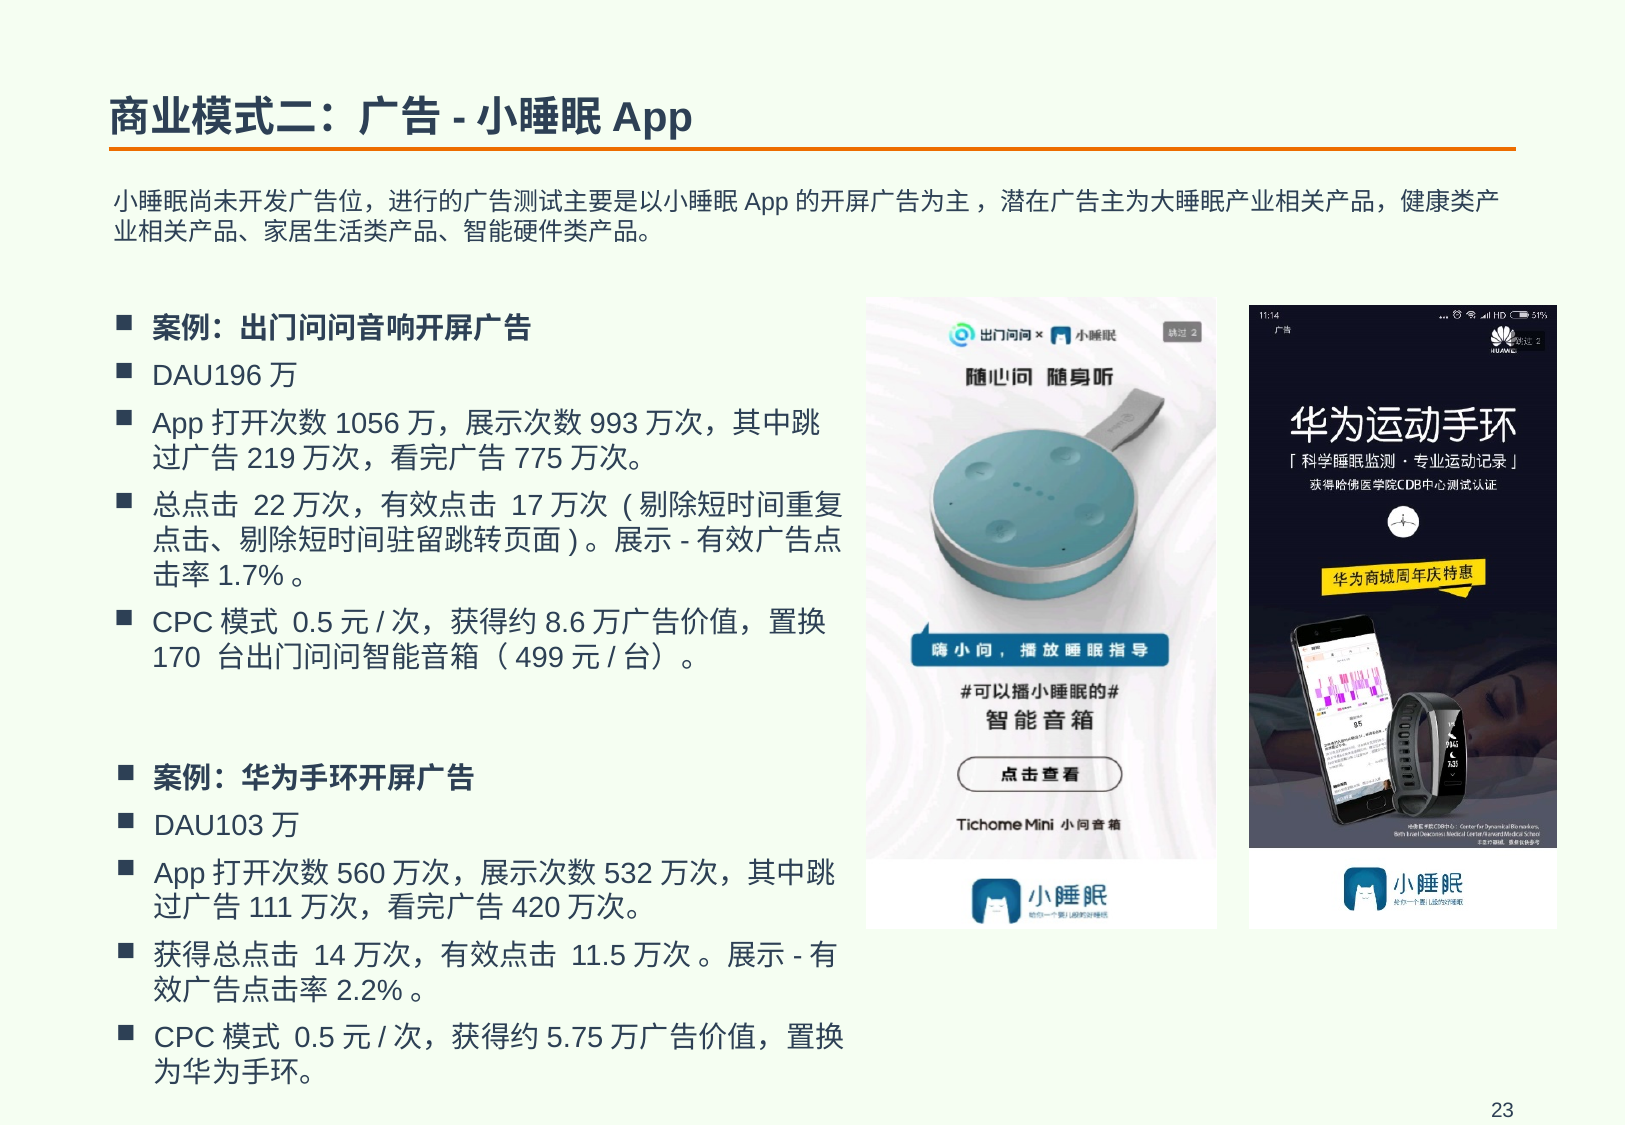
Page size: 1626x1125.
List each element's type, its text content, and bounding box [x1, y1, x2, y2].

list 案例：出门问问音响开屏广告 DAU196万 App打开次数1056万，展示次数993万次，其中跳过广告219万次，看完广告775万次。 总点击 22万次，有效点击 17万次 (剔除短时间重复点击、剔除短时间驻留跳转页面)。展示-有效广告点击率1.7%。 CPC模式 0.5元/次，获得约8.6万广告价值，置换 170 台出门问问智能音箱（499元/台）。 [114, 301, 849, 647]
text_box 小睡眠尚未开发广告位，进行的广告测试主要是以小睡眠App的开屏广告为主 ，潜在广告主为大睡眠产业相关产品，健康类产业相关产品、家居生活类产品、智能硬件类产品。 [113, 177, 1521, 288]
picture [1249, 304, 1557, 929]
title 商业模式二：广告-小睡眠App [108, 45, 1517, 147]
picture [866, 297, 1217, 929]
text_box 案例：华为手环开屏广告 DAU103万 App打开次数560万次，展示次数532万次，其中跳过广告111万次，看完广告420万次。 获得总点击 14万次，有效点击 11.5万次 。展示-有效广告点击率2.2%。 CPC模式 0.5元/次，获得约5.75万广告价值，置换为华为手环。 [116, 751, 851, 1097]
